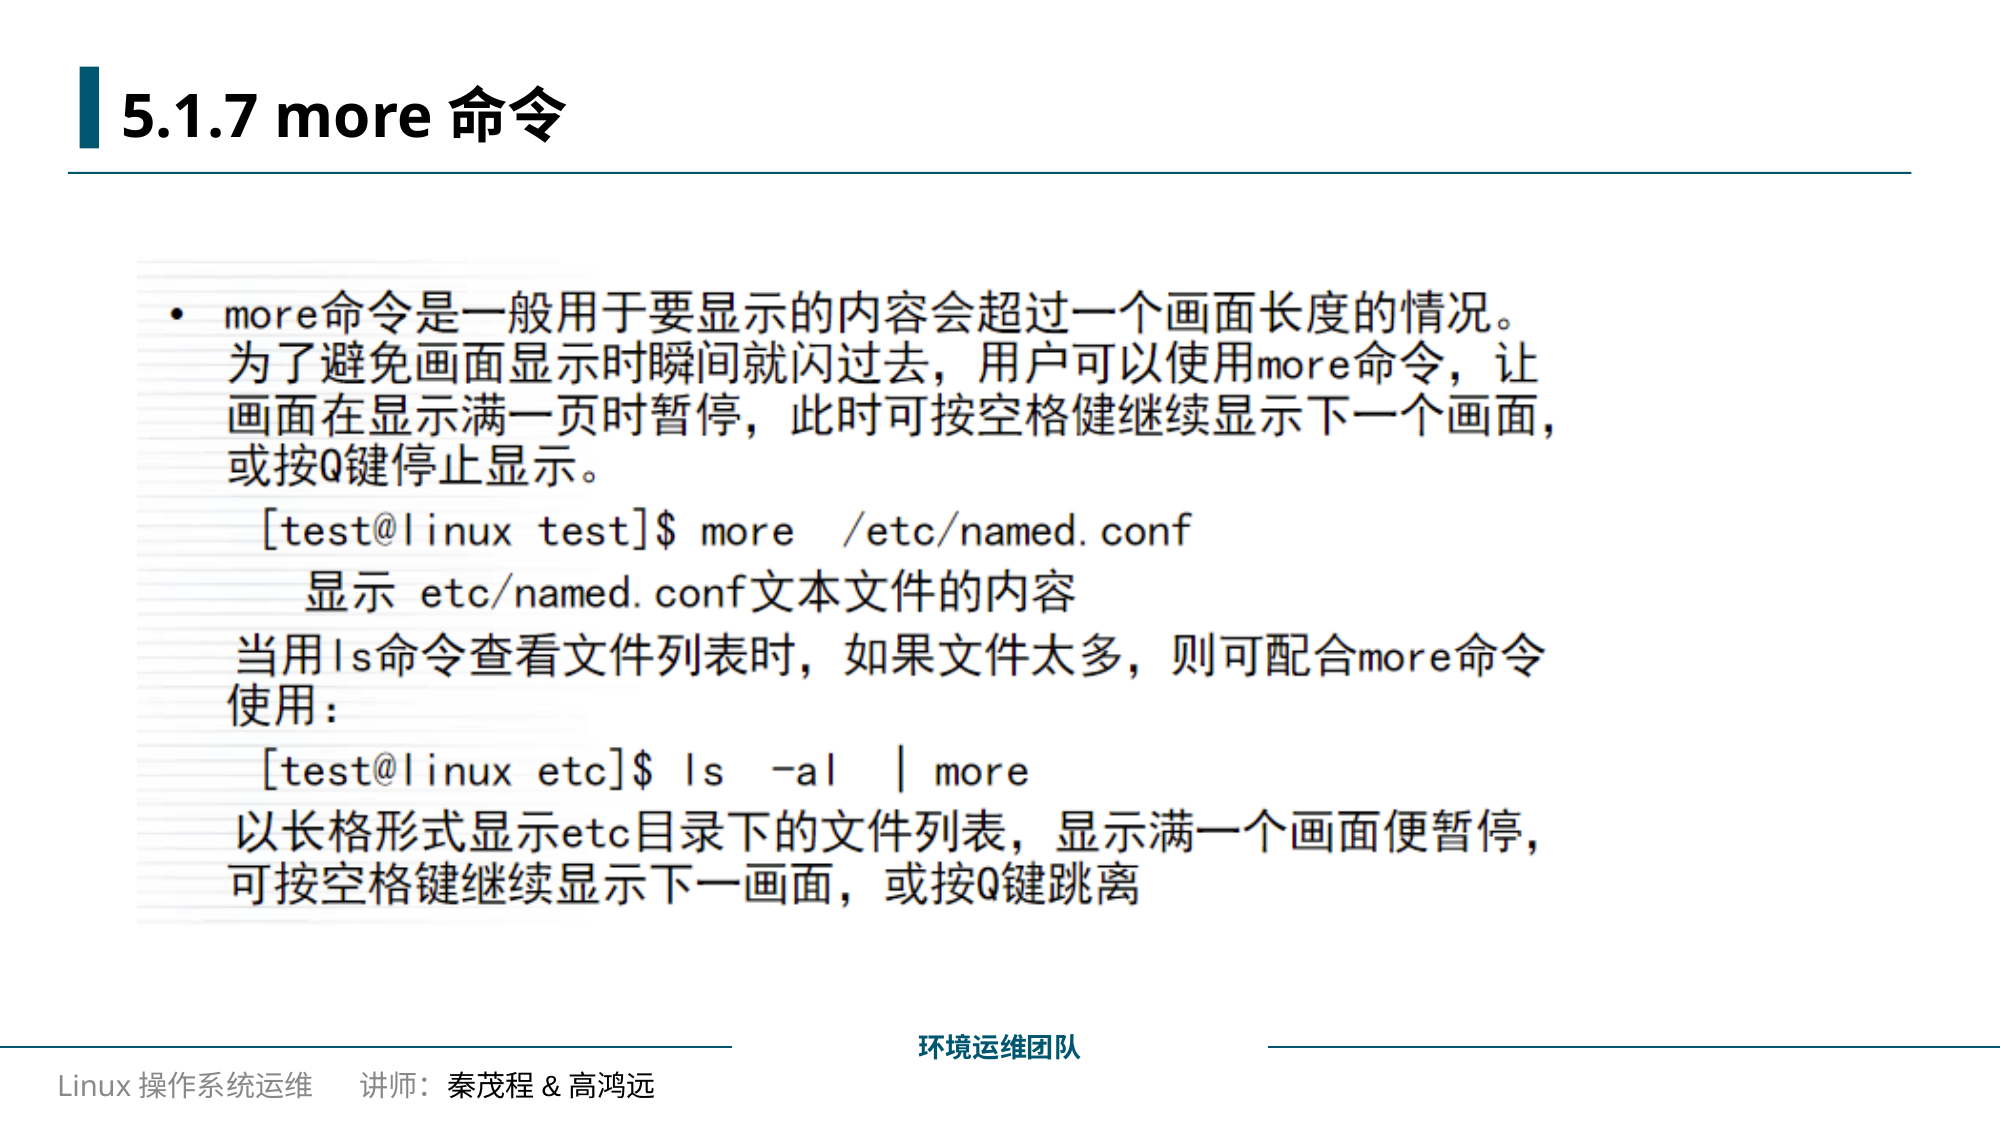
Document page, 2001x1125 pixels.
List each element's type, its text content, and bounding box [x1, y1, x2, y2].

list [137, 258, 1600, 926]
title 5.1.7 more命令 [103, 66, 1460, 161]
